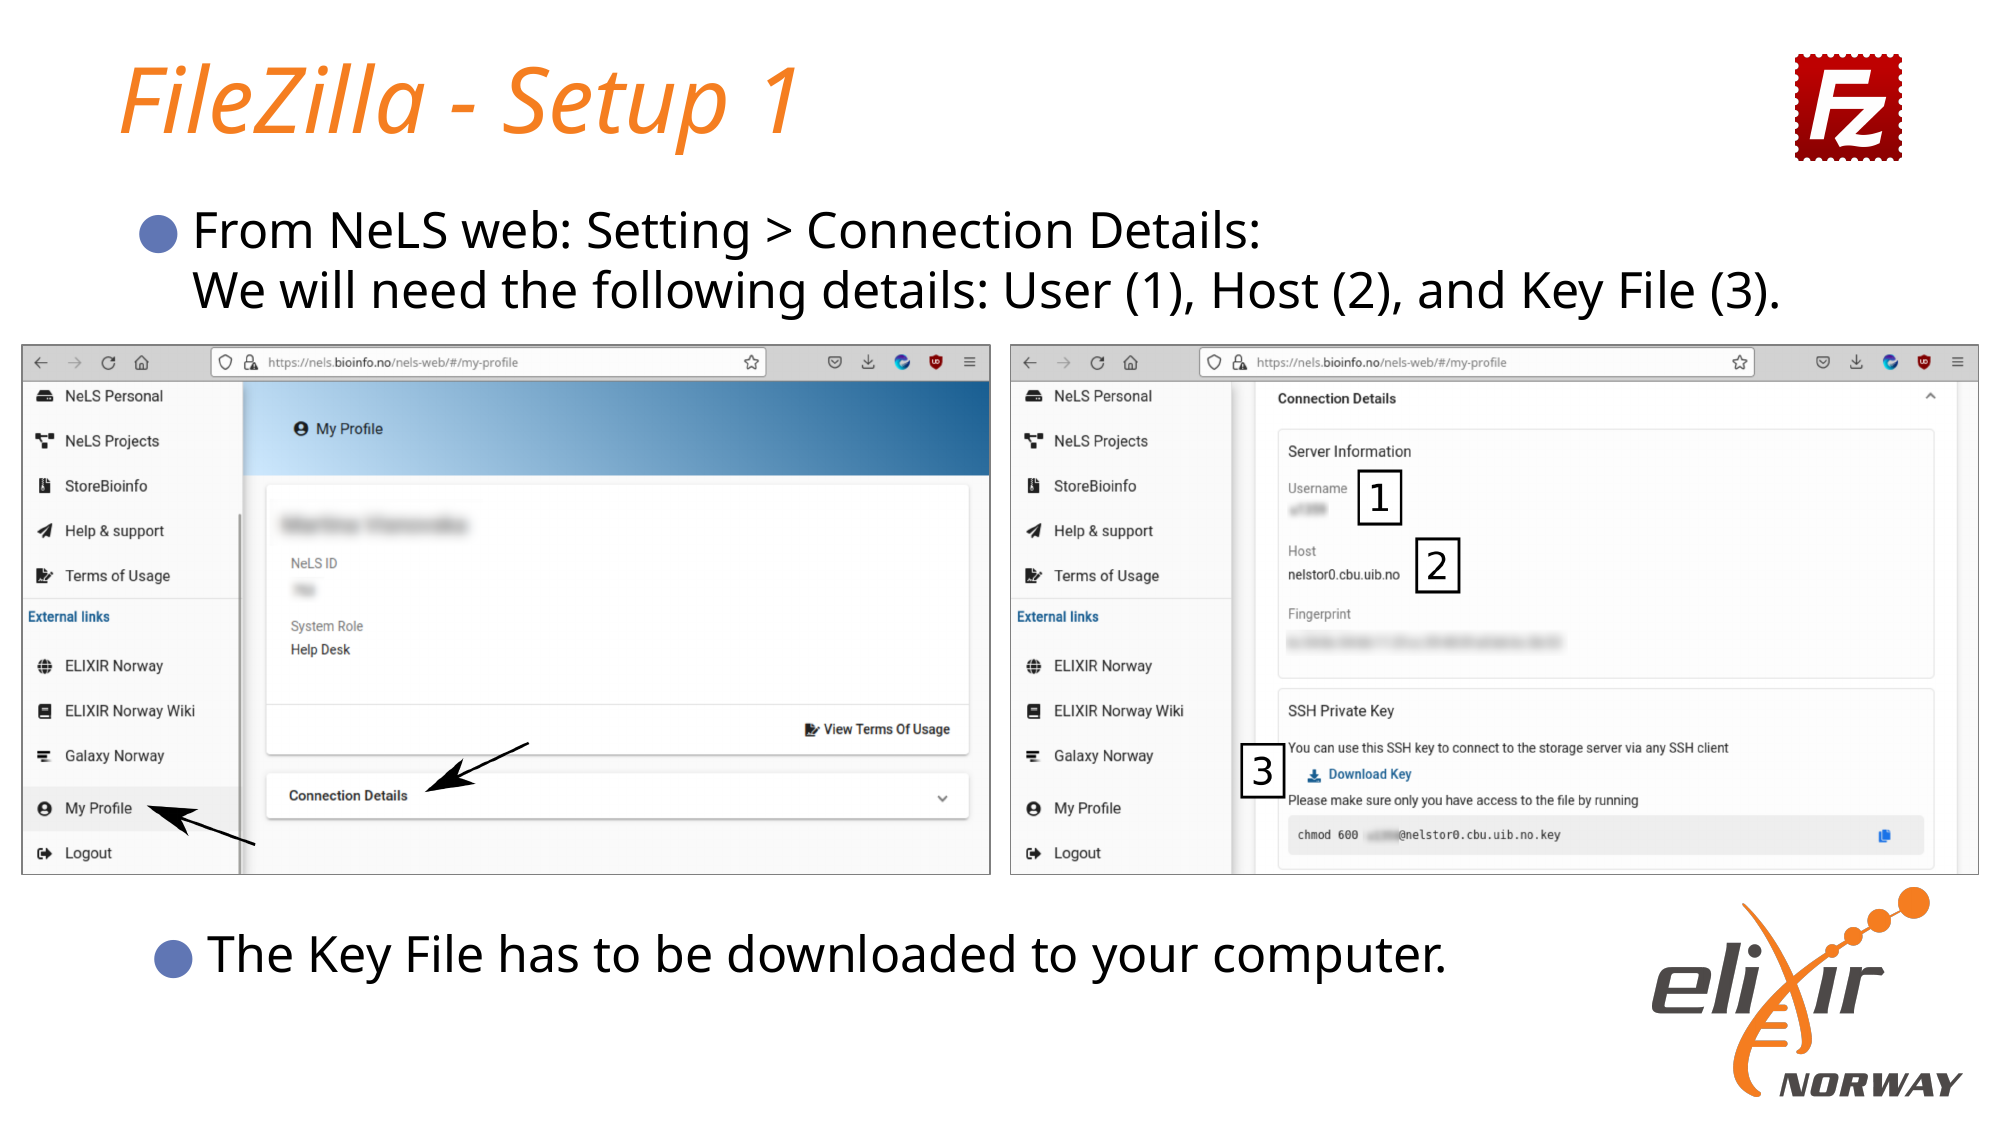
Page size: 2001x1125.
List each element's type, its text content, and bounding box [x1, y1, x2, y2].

picture [1794, 54, 1902, 162]
picture [1011, 345, 1979, 874]
picture [1652, 887, 1963, 1097]
list From NeLS web: Setting > Connection Details: We will need the following details: User (1), Host (2), and Key File (3). [117, 198, 1795, 328]
text_box The Key File has to be downloaded to your computer. [117, 907, 1795, 998]
title FileZilla - Setup 1 [117, 54, 1792, 161]
picture [22, 345, 990, 874]
